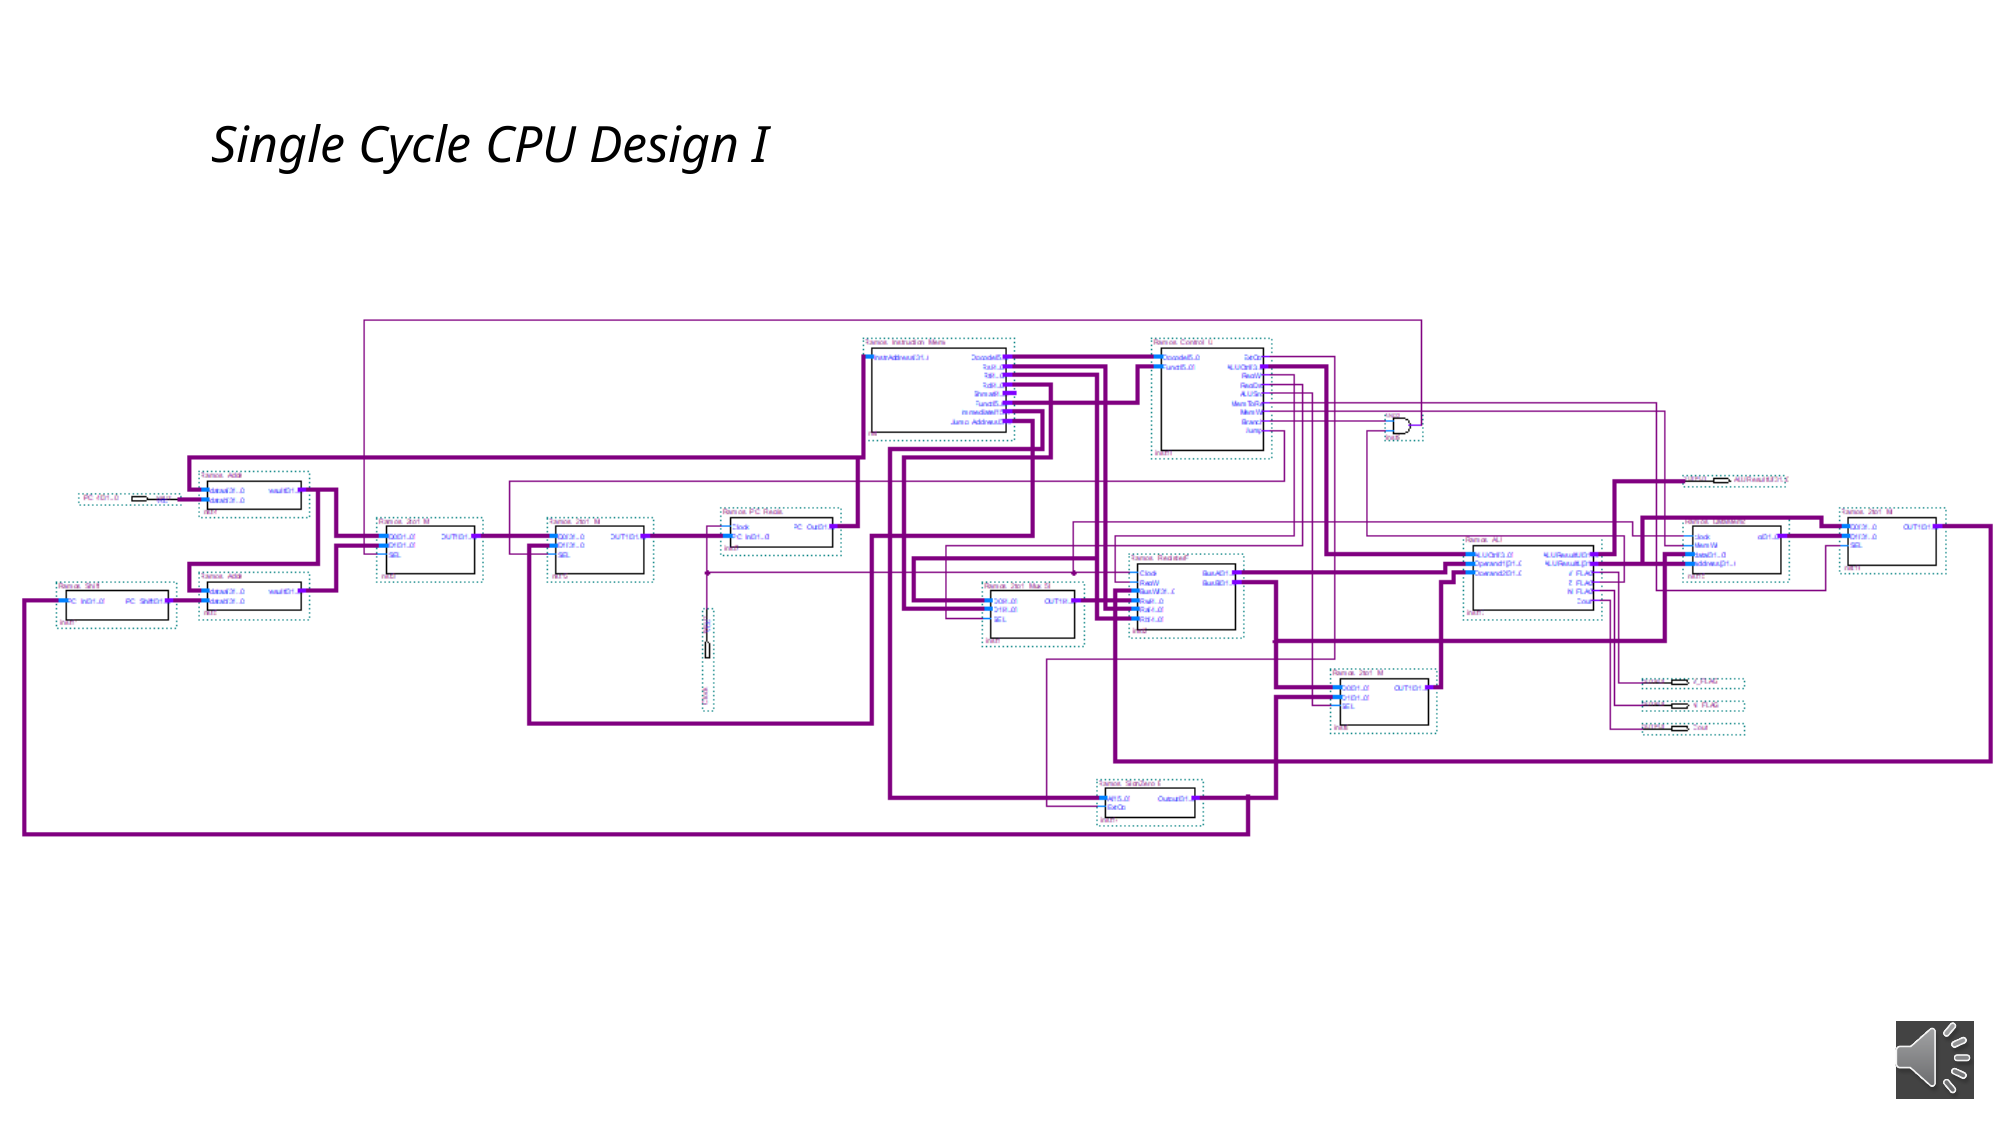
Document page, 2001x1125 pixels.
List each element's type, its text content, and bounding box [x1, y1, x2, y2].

text_box Single Cycle CPU Design I [196, 105, 785, 180]
picture [1894, 1019, 1975, 1100]
picture [0, 286, 2000, 838]
